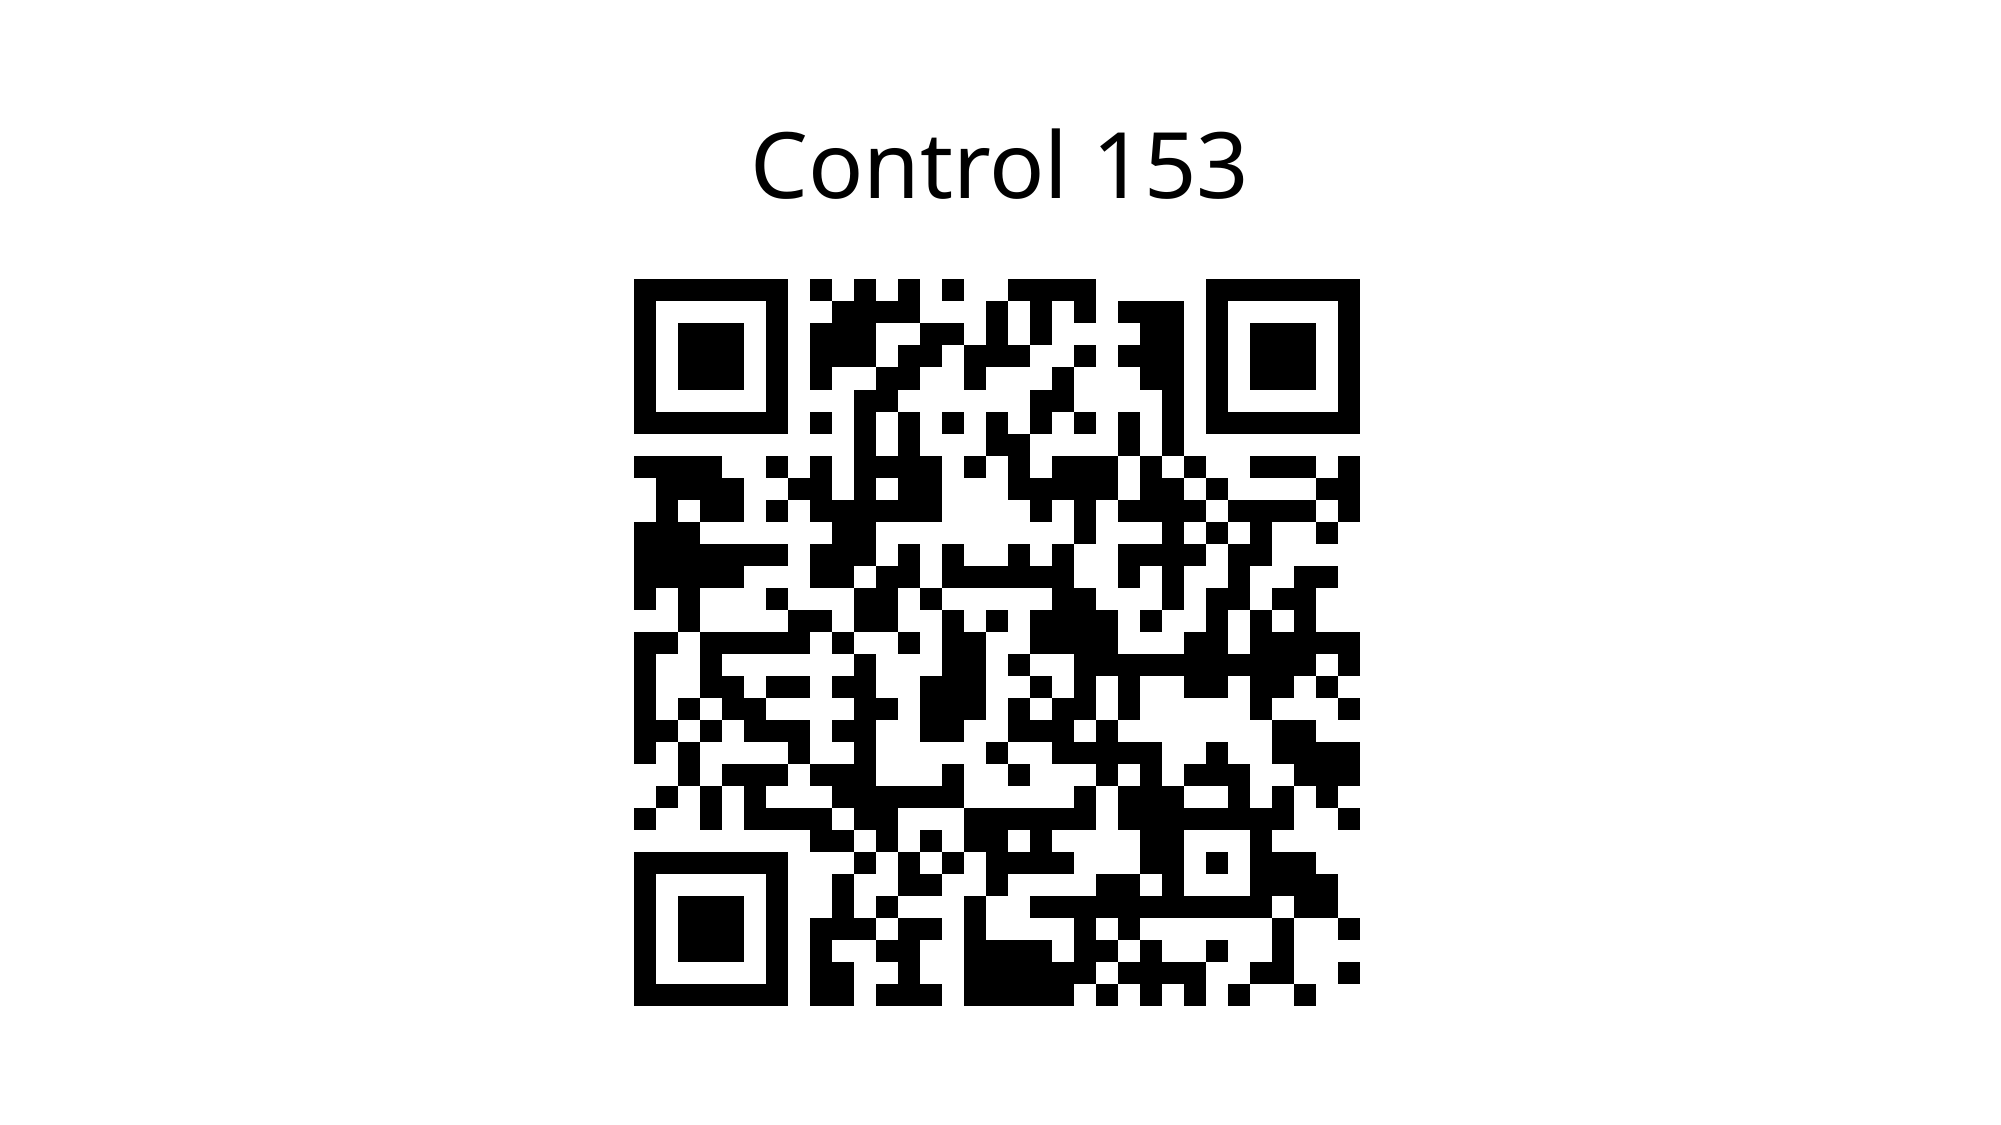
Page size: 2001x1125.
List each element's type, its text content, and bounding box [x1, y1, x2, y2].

picture [560, 205, 1440, 1086]
title Control 153 [137, 59, 1863, 278]
